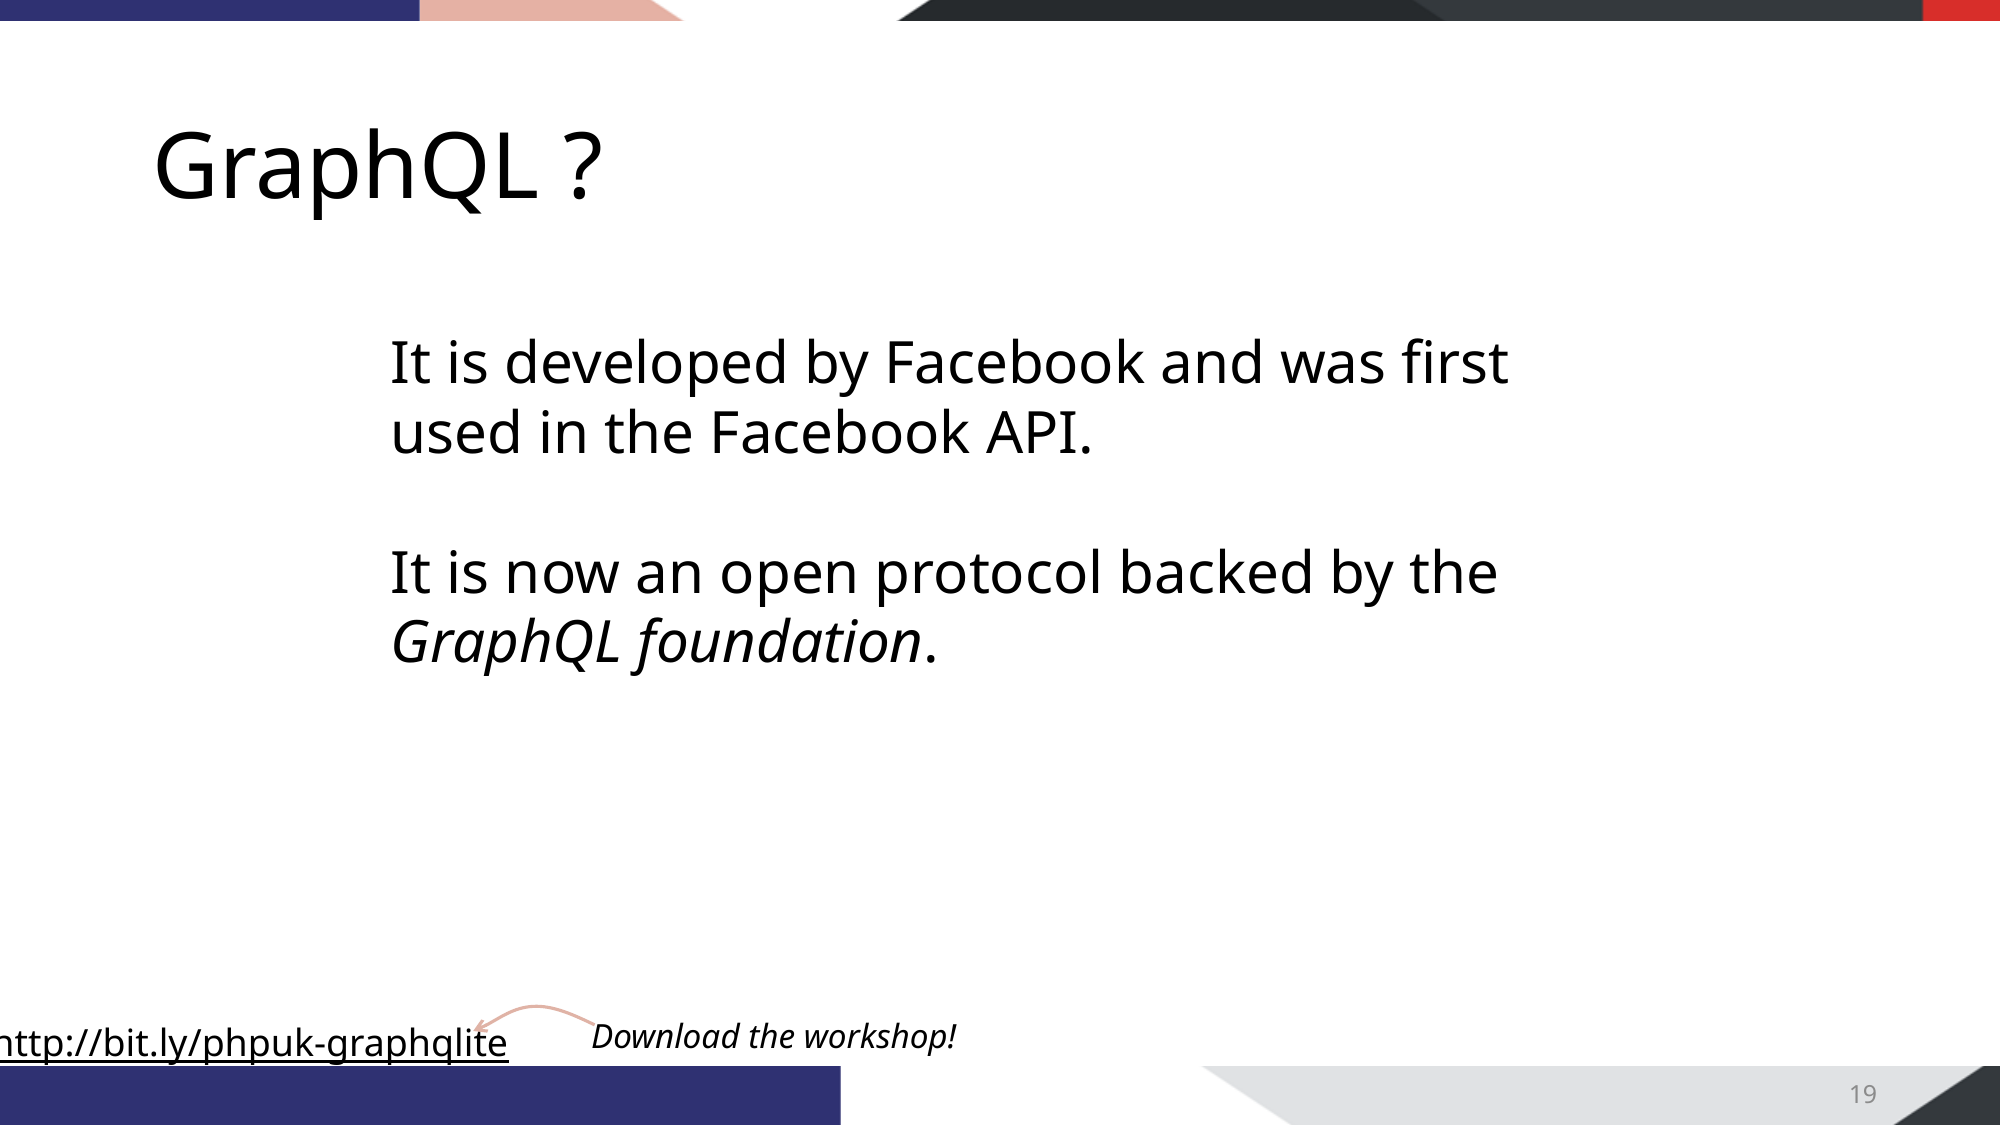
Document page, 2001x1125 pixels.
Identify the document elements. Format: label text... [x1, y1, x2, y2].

slide_number 19 [1442, 1065, 1893, 1125]
footer [662, 1042, 1338, 1103]
picture [0, 1066, 1442, 1125]
picture [0, 0, 2000, 21]
title GraphQL ? [137, 59, 1863, 278]
text_box It is developed by Facebook and was first used in the Facebook API. It is now an open protocol backed by the GraphQL foundation. [376, 317, 1636, 682]
picture [1893, 1066, 2000, 1125]
